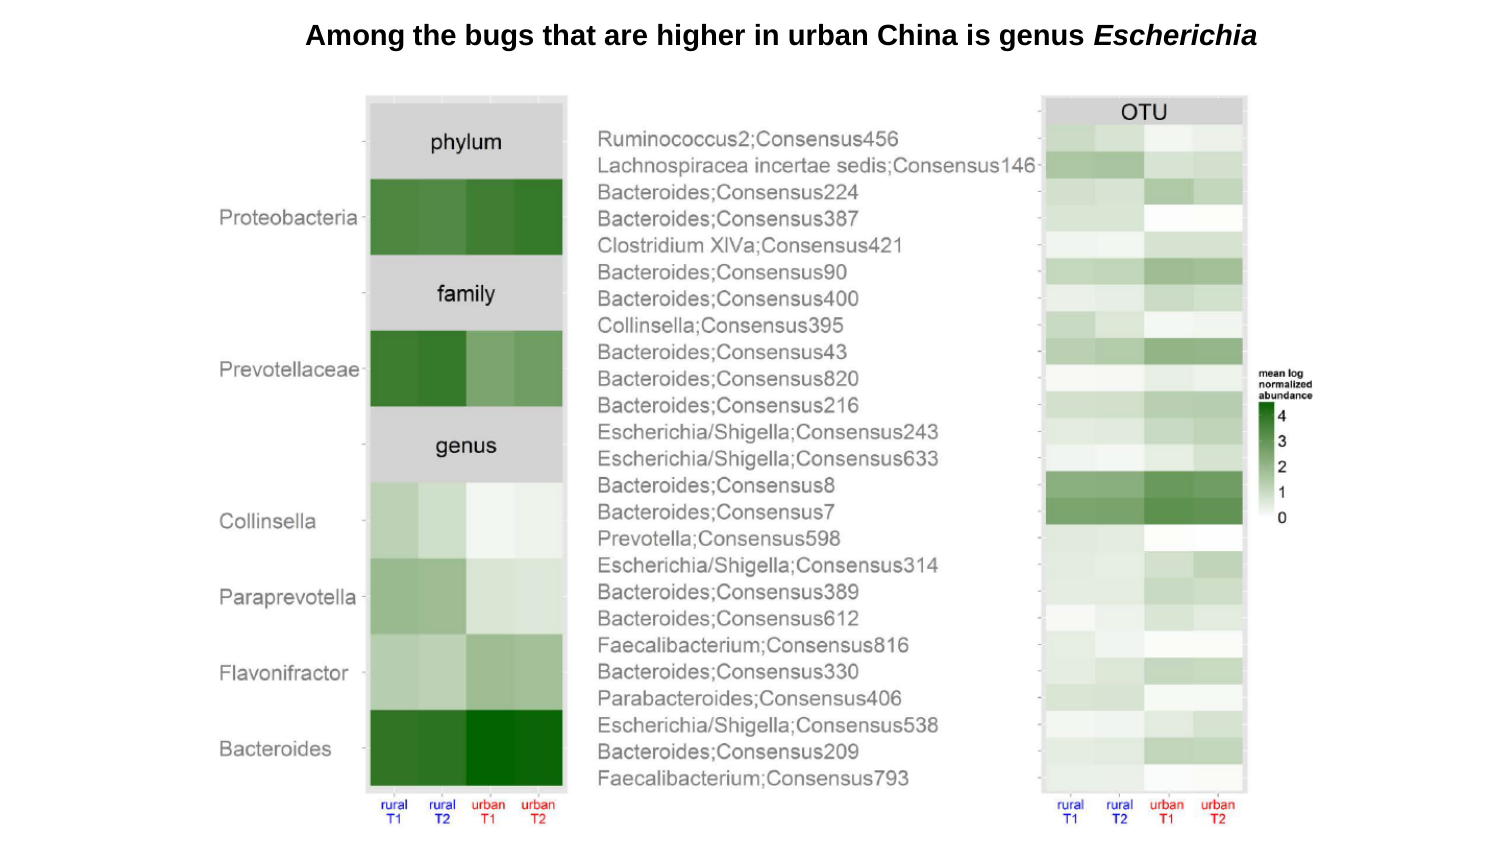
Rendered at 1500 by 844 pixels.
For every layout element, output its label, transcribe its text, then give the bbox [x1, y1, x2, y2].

picture [156, 72, 1343, 835]
text_box Among the bugs that are higher in urban China is genus Escherichia [290, 9, 1273, 59]
